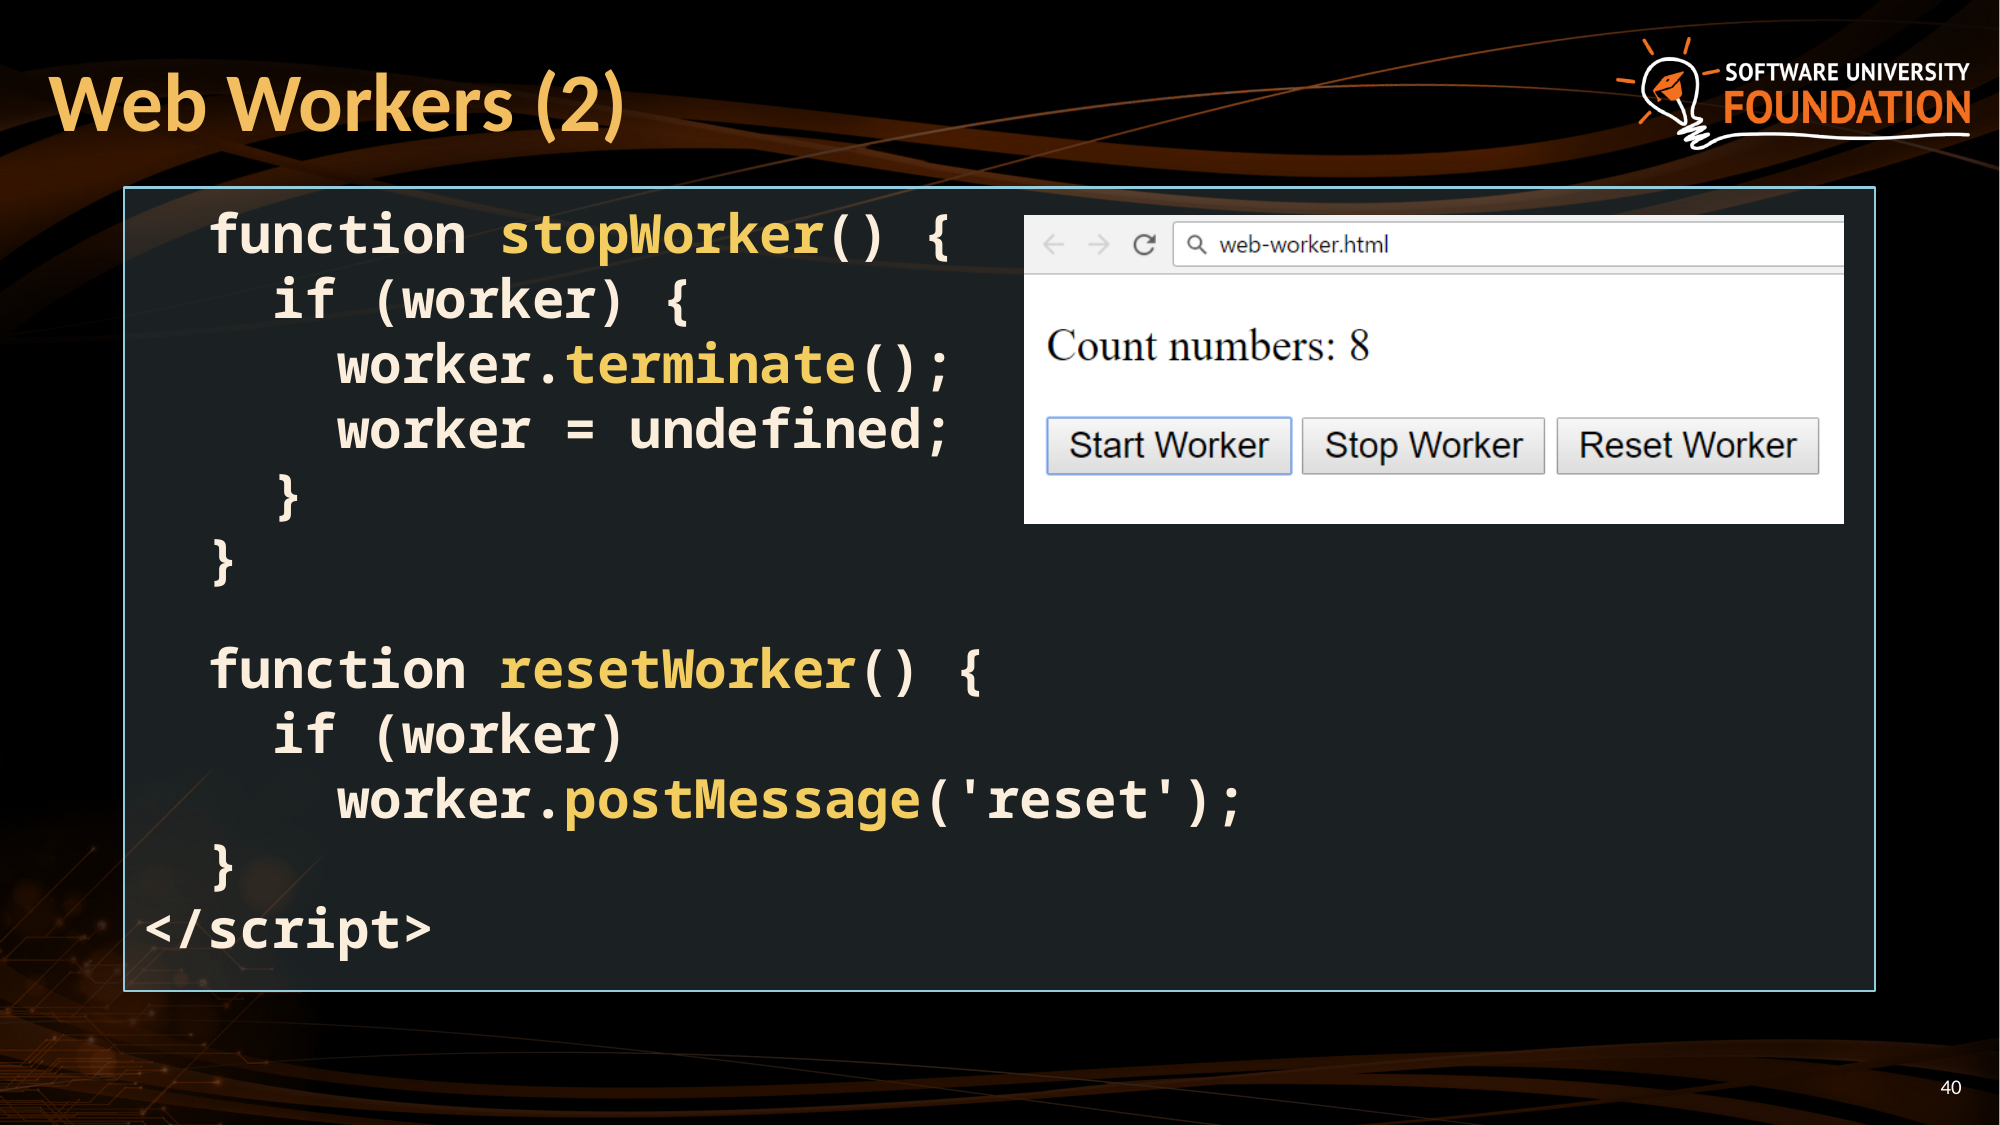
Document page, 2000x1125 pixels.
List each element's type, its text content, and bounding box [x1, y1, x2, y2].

text_box function stopWorker() { if (worker) { worker.terminate(); worker = undefined; } } function resetWorker() { if (worker) worker.postMessage('reset'); } </script> [124, 187, 1875, 991]
text_box <number> [1897, 1070, 1968, 1103]
picture [0, 0, 2000, 1125]
text_box Web Workers (2) [30, 6, 1602, 189]
